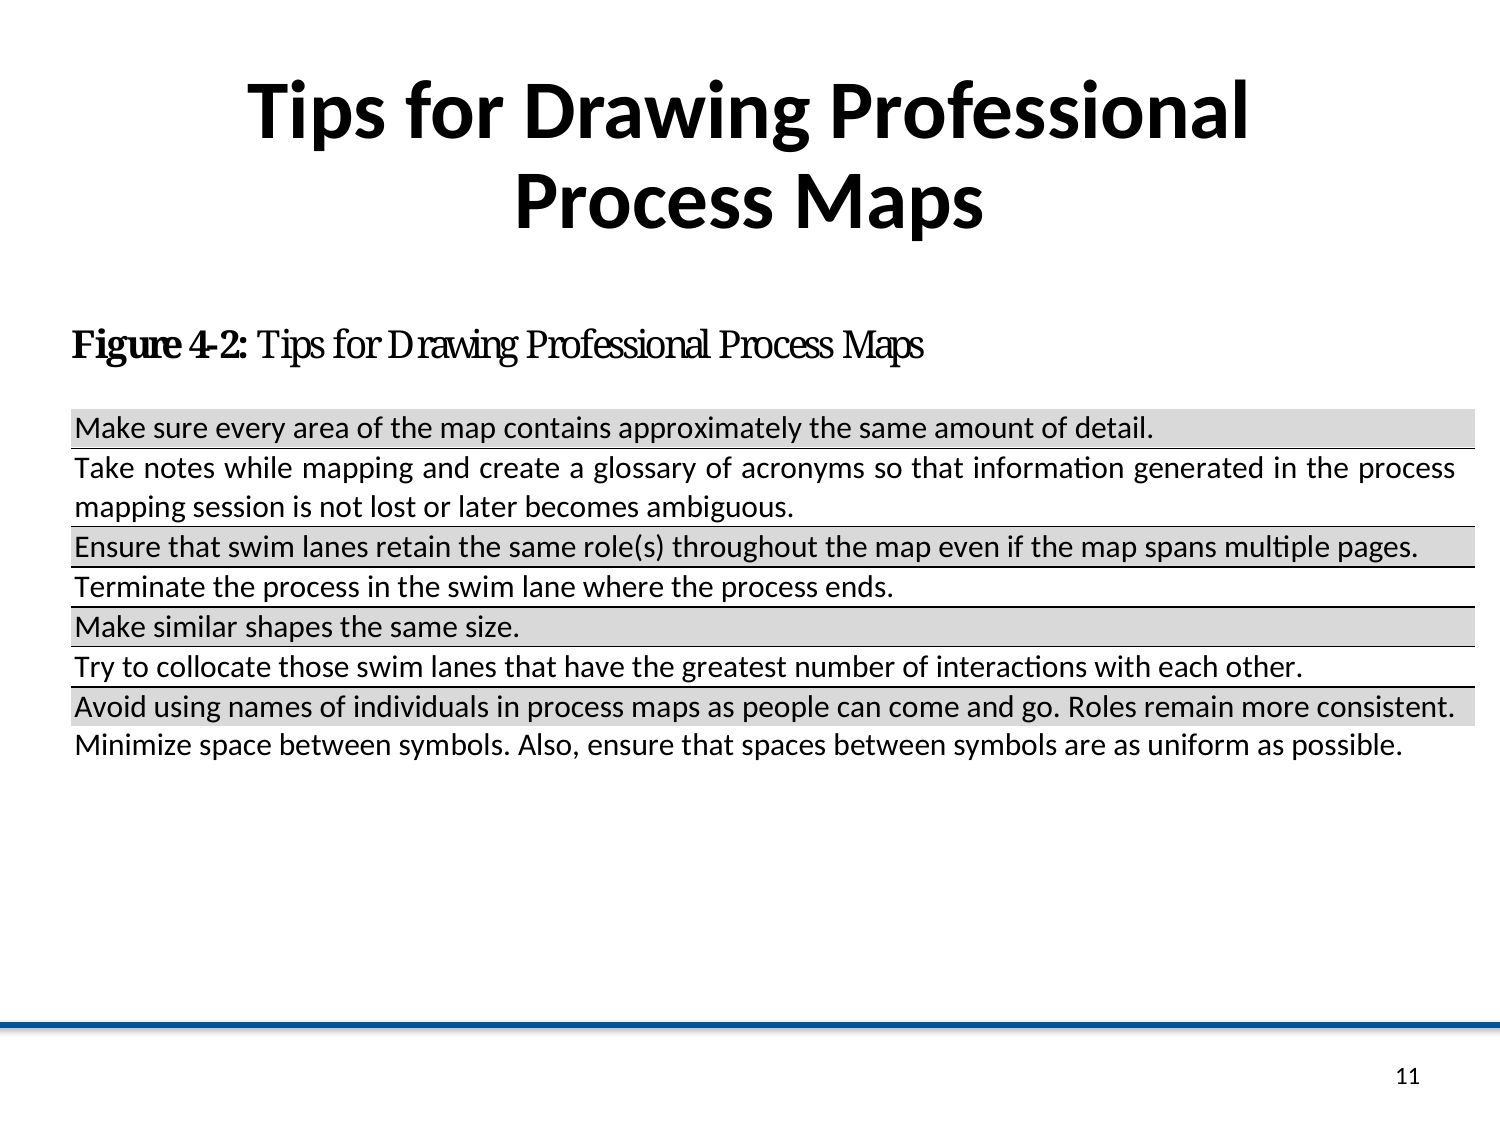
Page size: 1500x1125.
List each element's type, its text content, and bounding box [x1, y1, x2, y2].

slide_number 11 [1097, 1044, 1436, 1105]
picture [49, 324, 1500, 813]
title Tips for Drawing Professional Process Maps [112, 62, 1388, 251]
